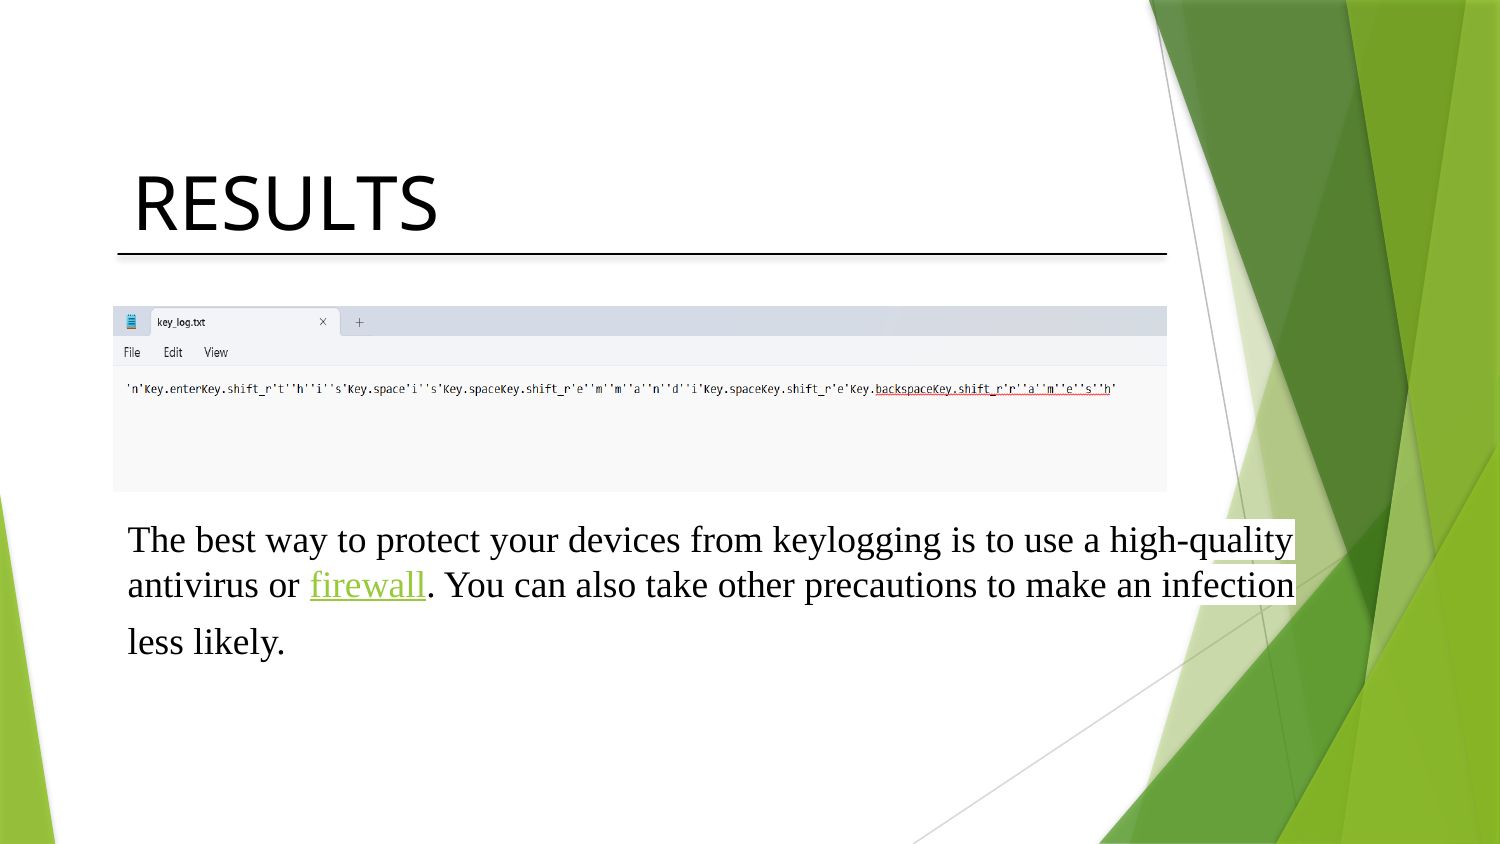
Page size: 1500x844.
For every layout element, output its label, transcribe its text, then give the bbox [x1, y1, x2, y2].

picture [112, 305, 1167, 492]
text_box RESULTS [118, 147, 868, 252]
text_box The best way to protect your devices from keylogging is to use a high-quality antivirus or firewall. You can also take other precautions to make an infection less likely. [113, 462, 1316, 762]
